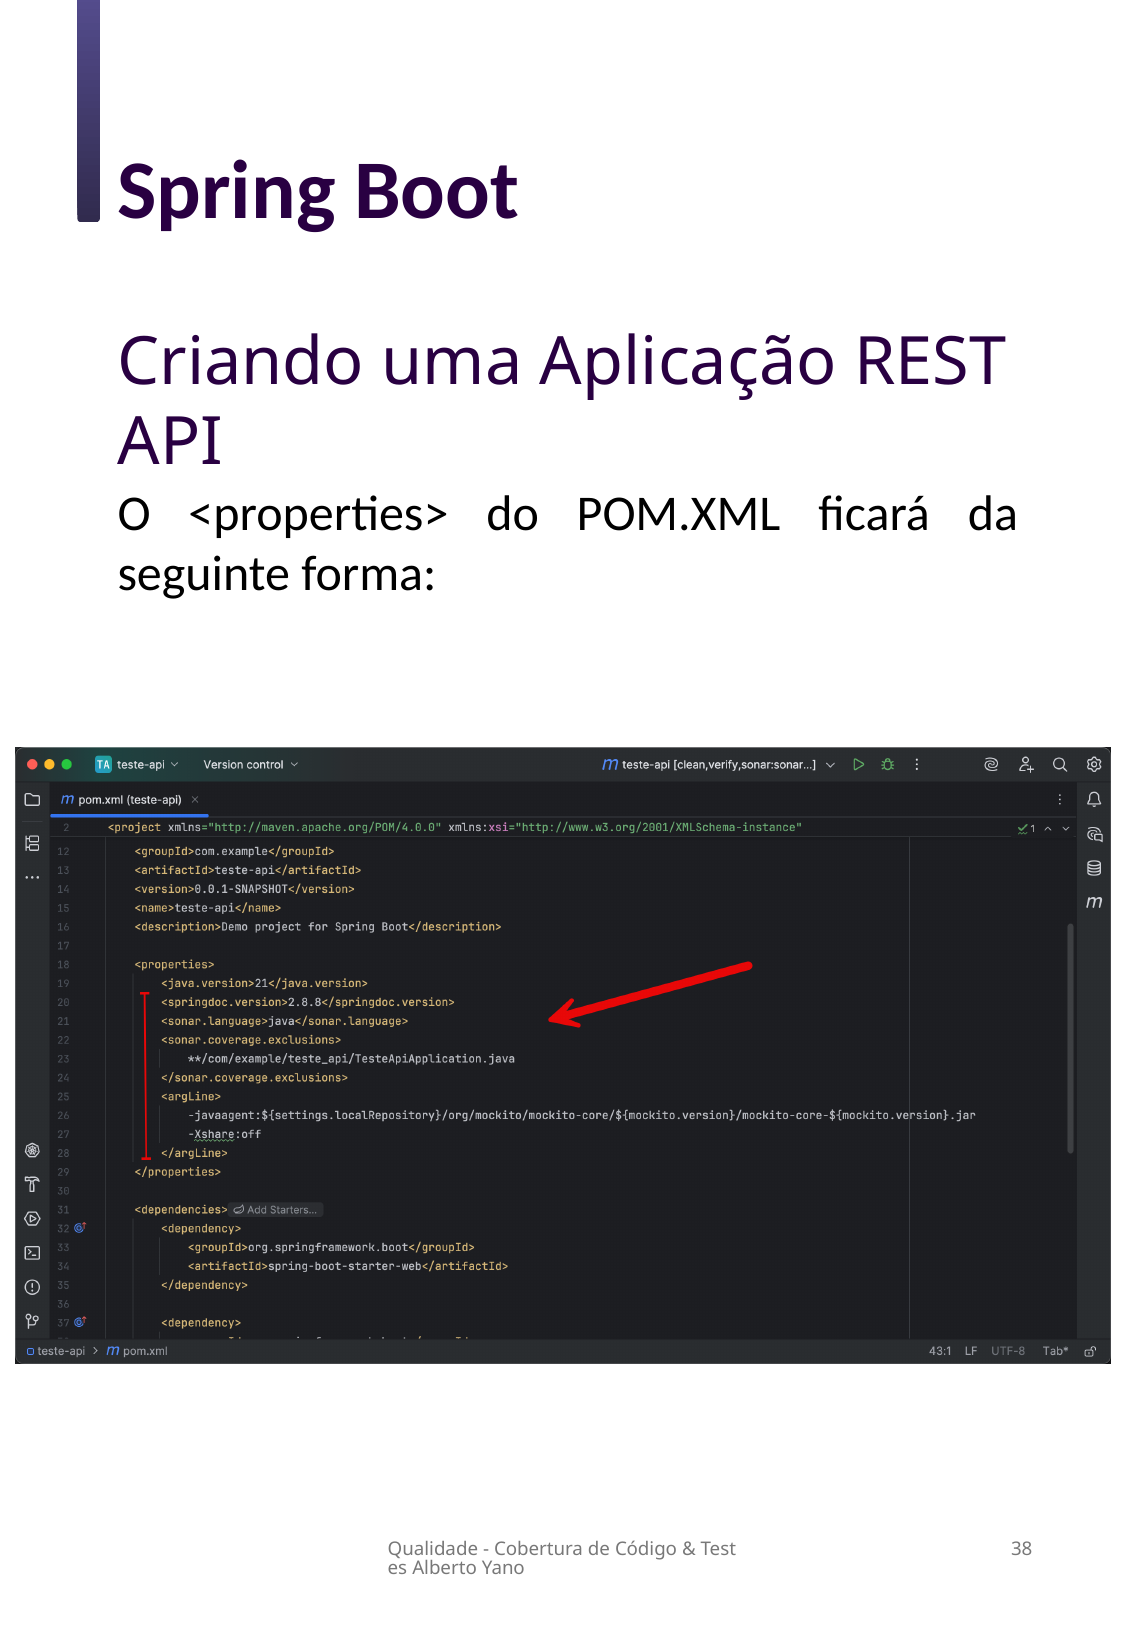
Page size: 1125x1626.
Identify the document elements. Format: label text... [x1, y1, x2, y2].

footer Qualidade - Cobertura de Código & Testes Alberto Yano [372, 1506, 753, 1593]
text_box [75, 0, 102, 224]
picture [14, 746, 1112, 1365]
text_box O <properties> do POM.XML ficará da seguinte forma: [102, 486, 1034, 668]
text_box Criando uma Aplicação REST API [102, 310, 1034, 486]
text_box Spring Boot [102, 127, 991, 243]
slide_number 38 [794, 1506, 1048, 1593]
